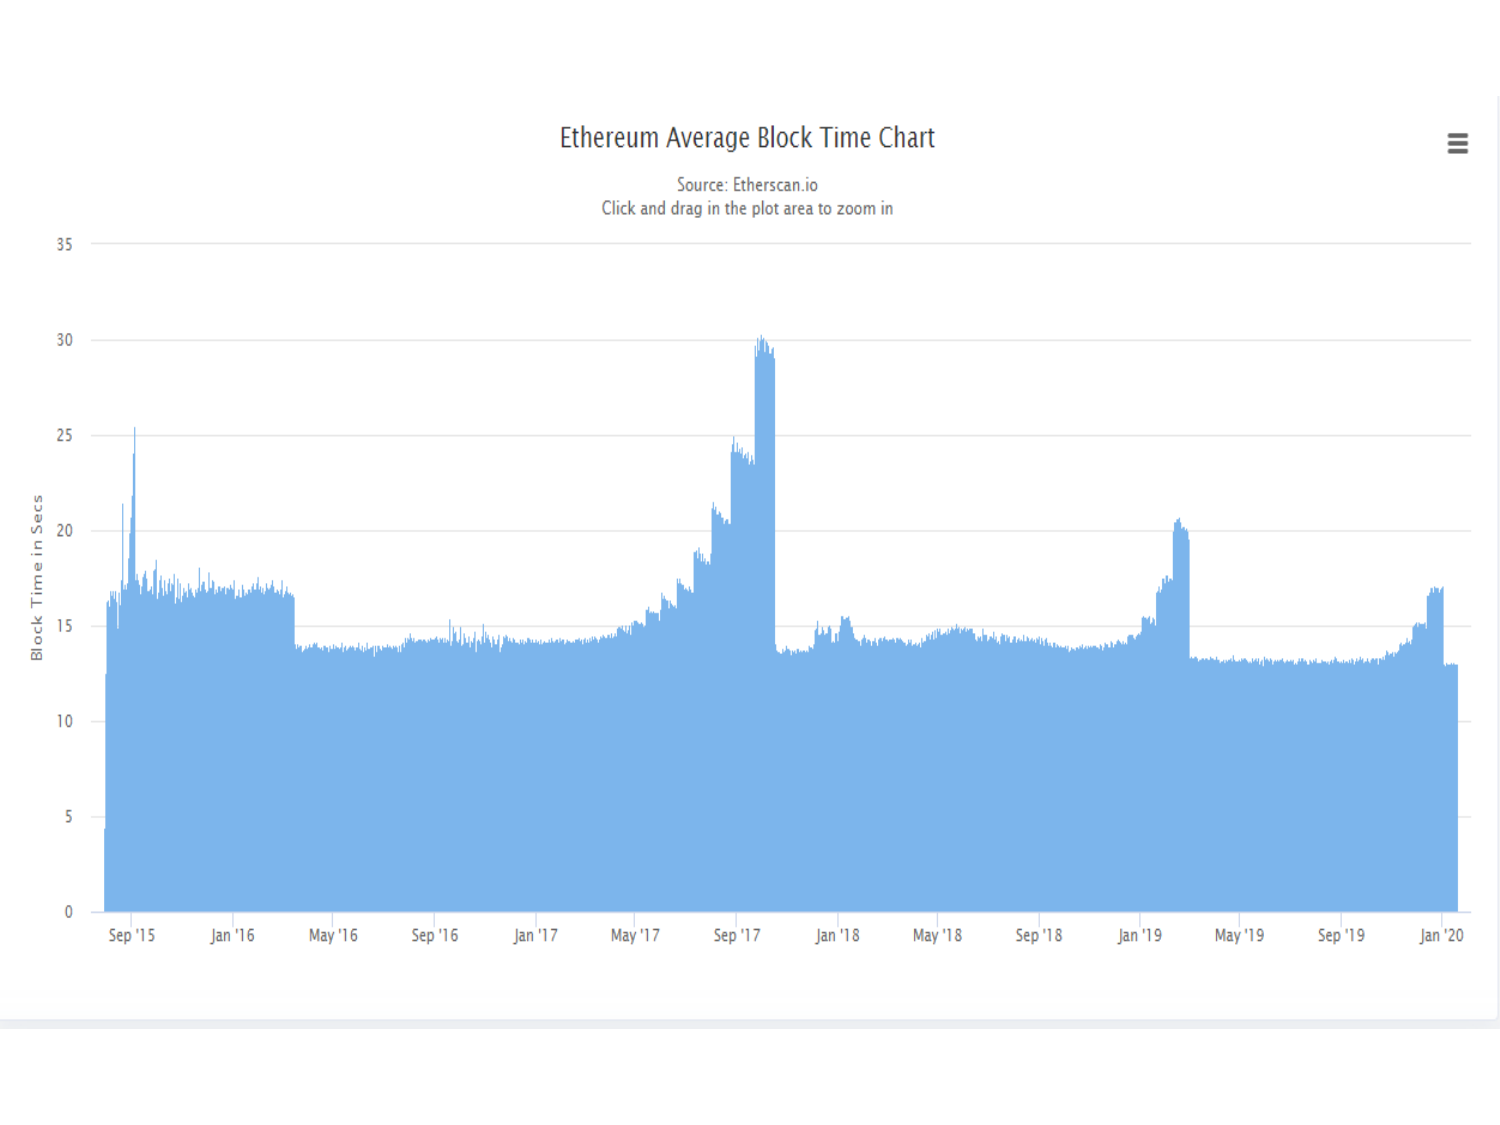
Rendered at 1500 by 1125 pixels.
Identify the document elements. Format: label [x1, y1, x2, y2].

picture [0, 95, 1500, 1030]
